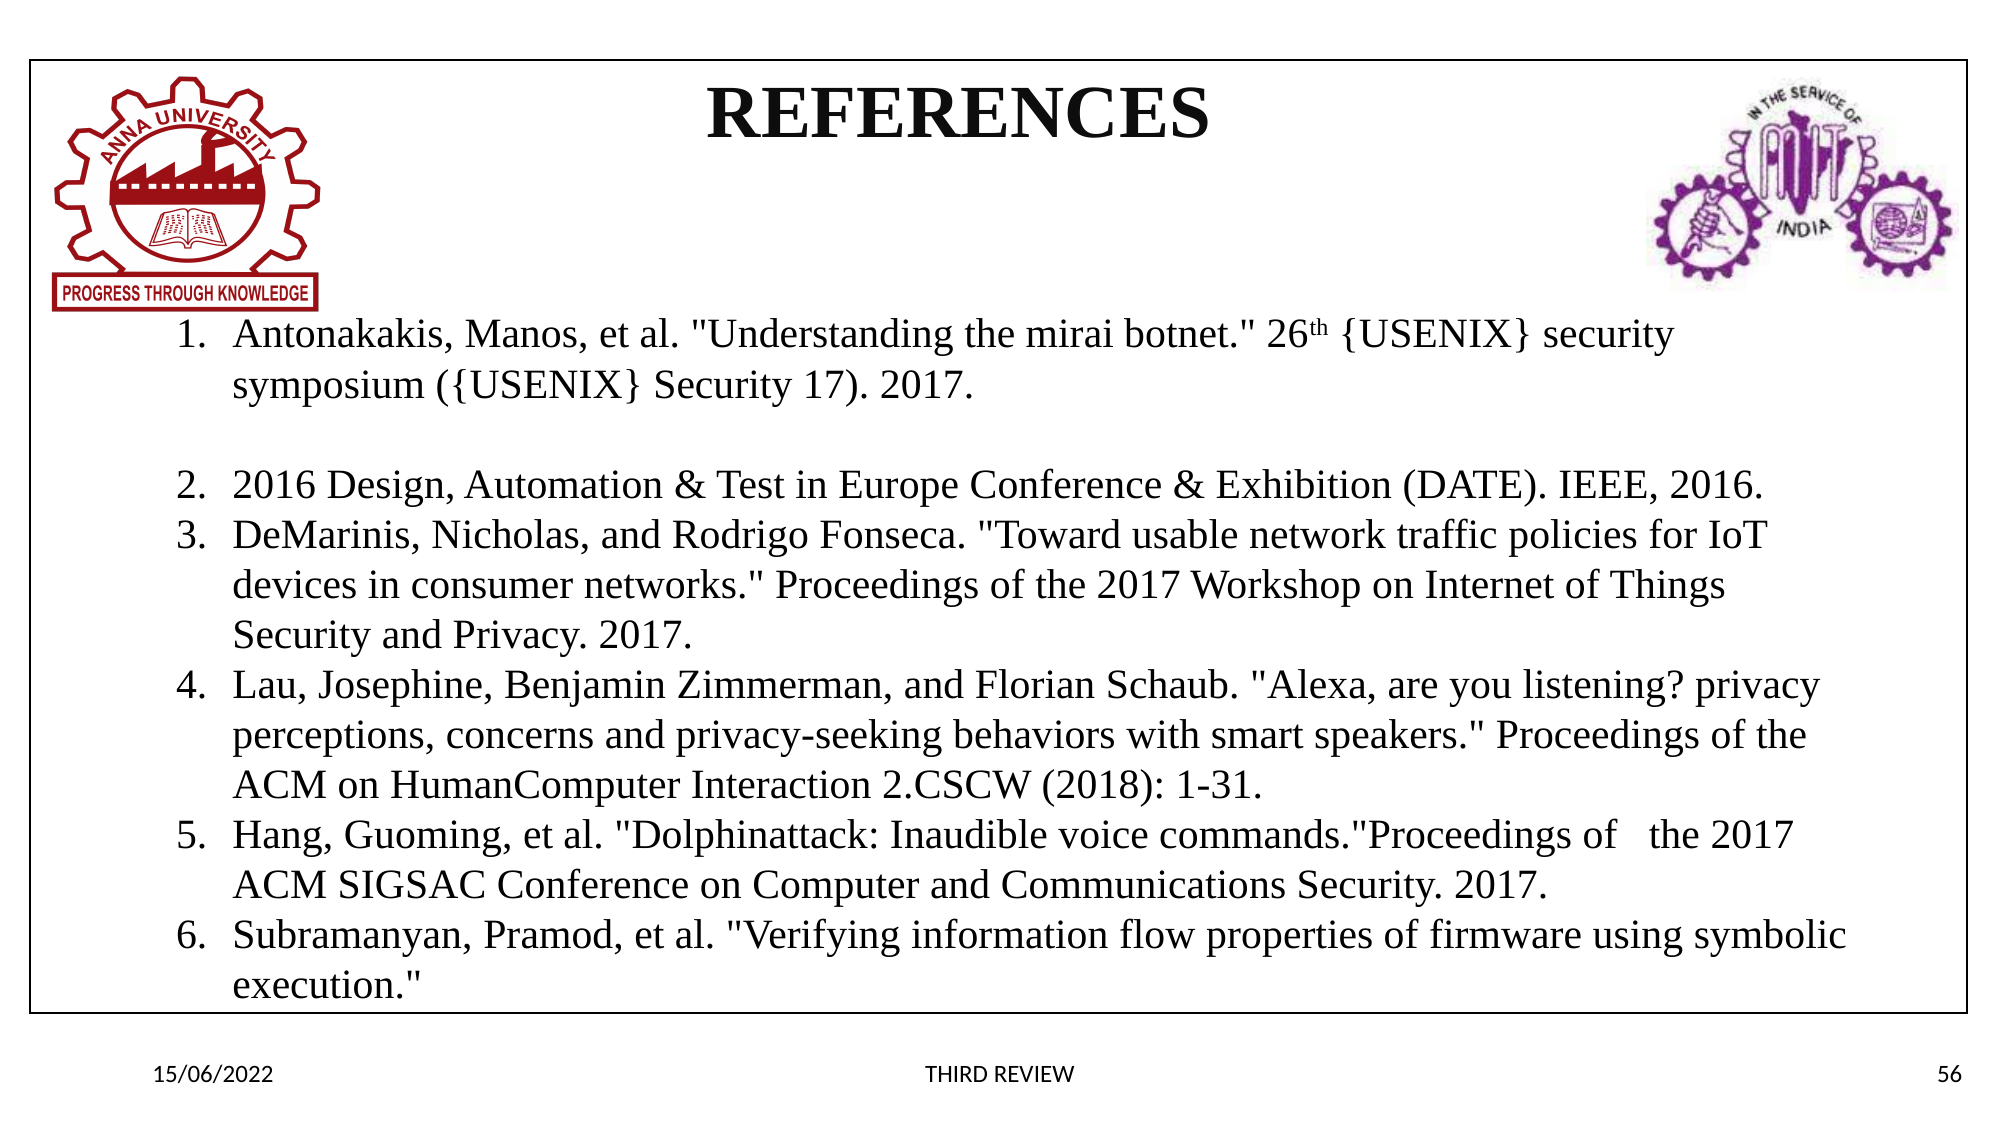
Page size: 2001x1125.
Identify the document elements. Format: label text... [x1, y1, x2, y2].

picture [50, 75, 322, 313]
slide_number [137, 1042, 588, 1103]
footer THIRD REVIEW [662, 1042, 1338, 1103]
slide_number 56 [1527, 1042, 1978, 1102]
title REFERENCES [230, 4, 1688, 222]
text_box Antonakakis, Manos, et al. "Understanding the mirai botnet." 26th {USENIX} security symposium ({USENIX} Security 17). 2017. 2016 Design, Automation & Test in Europe Conference & Exhibition (DATE). IEEE, 2016. DeMarinis, Nicholas, and Rodrigo Fonseca. "Toward usable network traffic policies for IoT devices in consumer networks." Proceedings of the 2017 Workshop on Internet of Things Security and Privacy. 2017. Lau, Josephine, Benjamin Zimmerman, and Florian Schaub. "Alexa, are you listening? privacy perceptions, concerns and privacy-seeking behaviors with smart speakers." Proceedings of the ACM on HumanComputer Interaction 2.CSCW (2018): 1-31. Hang, Guoming, et al. "Dolphinattack: Inaudible voice commands."Proceedings of the 2017 ACM SIGSAC Conference on Computer and Communications Security. 2017. Subramanyan, Pramod, et al. "Verifying information flow properties of firmware using symbolic execution." [161, 298, 1881, 1014]
picture [1646, 65, 1959, 313]
